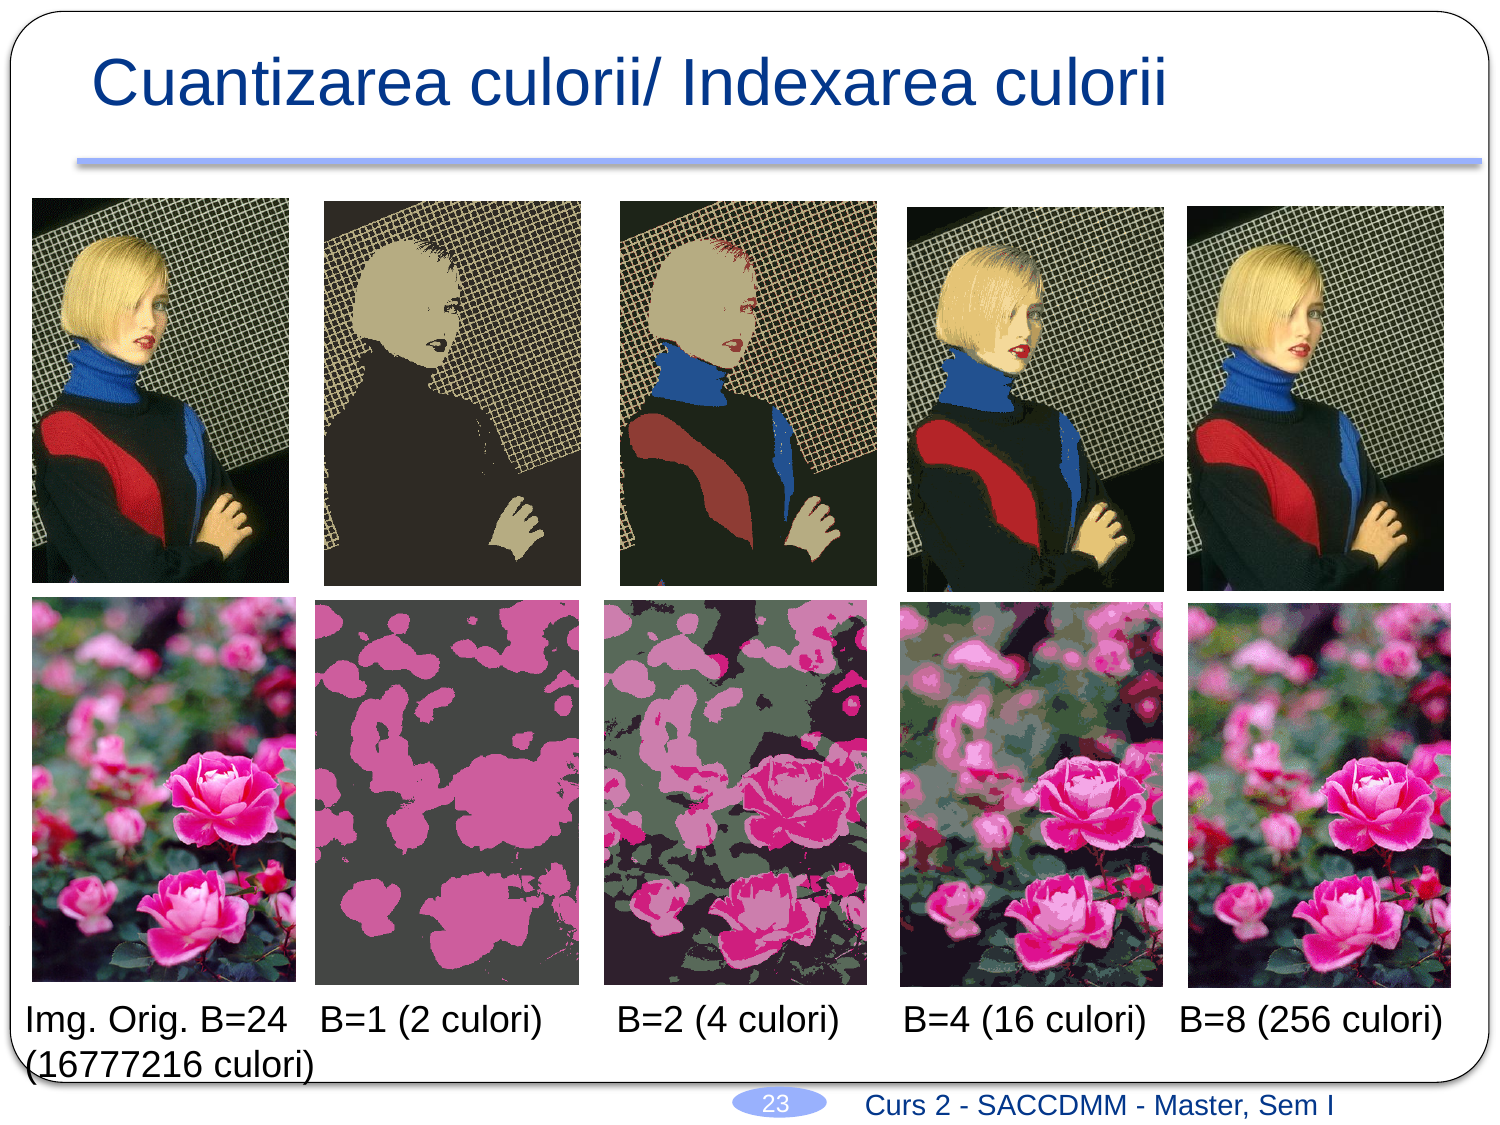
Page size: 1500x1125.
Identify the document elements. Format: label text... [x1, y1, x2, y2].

slide_number 23 [732, 1086, 827, 1118]
picture [603, 600, 868, 985]
title Cuantizarea culorii/ Indexarea culorii [76, 31, 1483, 171]
picture [324, 201, 582, 586]
picture [32, 597, 296, 983]
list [315, 600, 579, 985]
picture [1188, 603, 1452, 988]
picture [32, 198, 289, 583]
footer Curs 2 - SACCDMM - Master, Sem I [849, 1066, 1500, 1125]
picture [906, 207, 1164, 593]
picture [619, 201, 877, 586]
picture [899, 602, 1163, 987]
picture [1186, 205, 1444, 591]
text_box Img. Orig. B=24 B=1 (2 culori) B=2 (4 culori) B=4 (16 culori) B=8 (256 culori) (16777216 culori) [9, 987, 1500, 1093]
